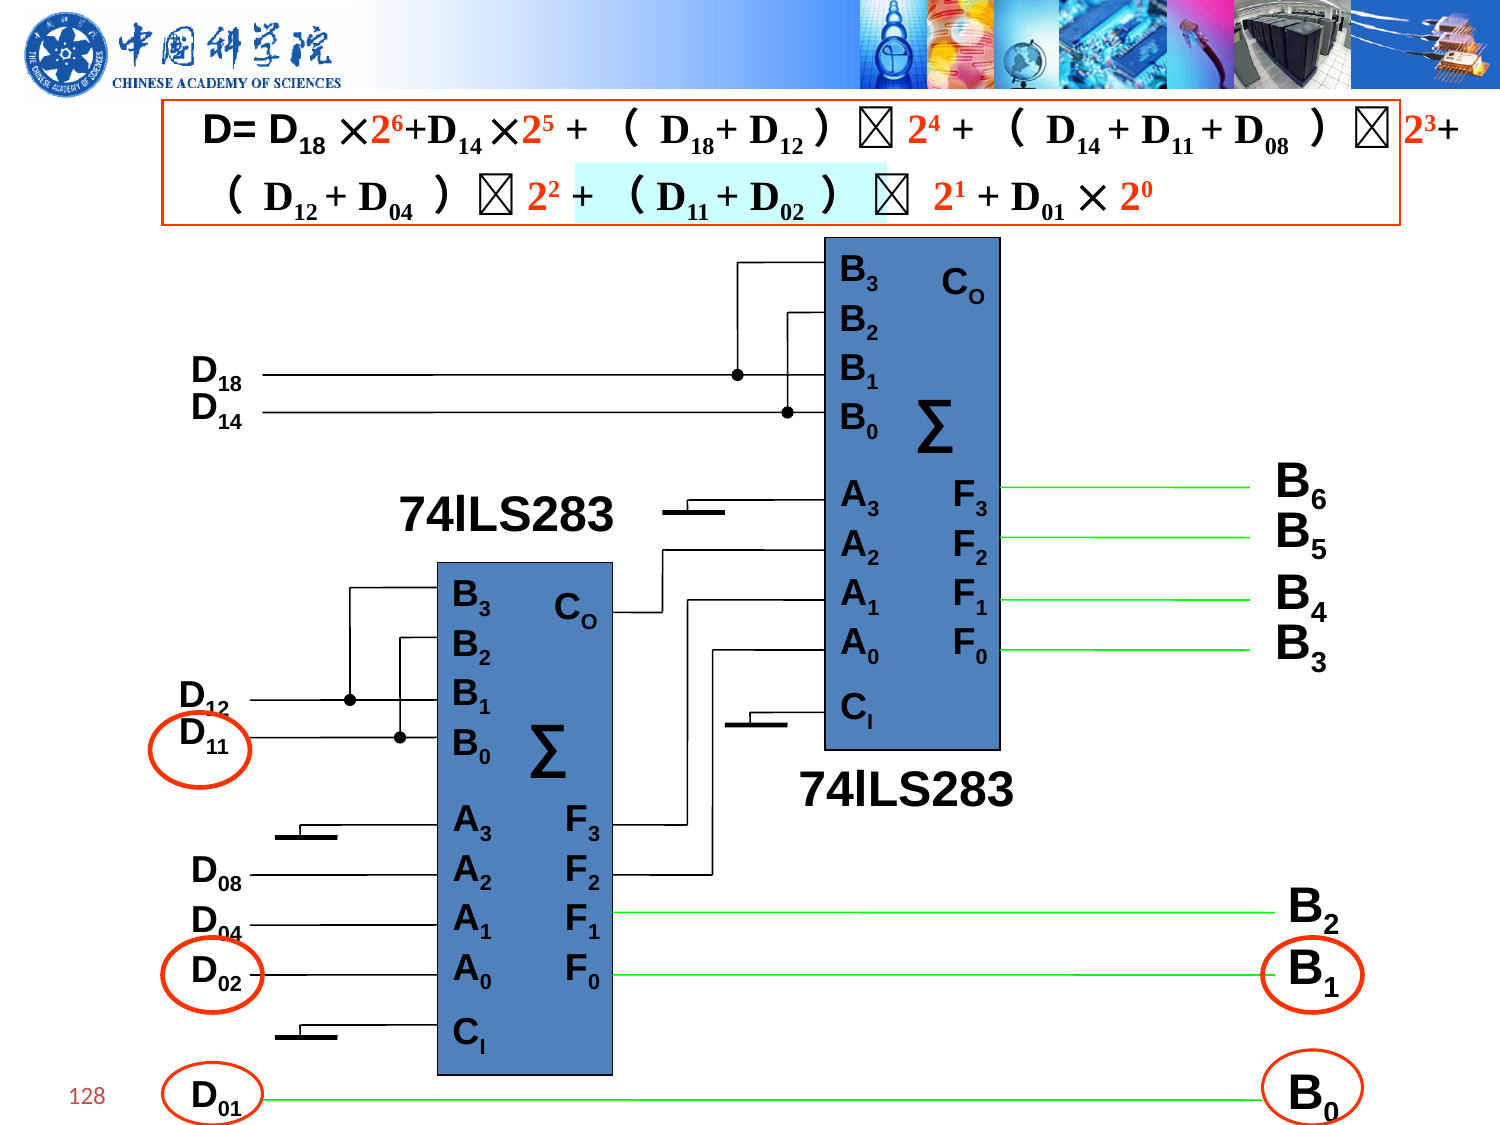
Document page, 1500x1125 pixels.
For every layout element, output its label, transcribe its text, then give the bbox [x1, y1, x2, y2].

picture [860, 0, 1500, 89]
text_box [1356, 1069, 1363, 1106]
picture [23, 10, 349, 102]
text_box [149, 712, 263, 1013]
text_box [162, 237, 1353, 1124]
text_box D= D18 26+D14 25 +（ D18+ D12）24 +（ D14 + D11 + D08 ）23+ （ D12 + D04 ）22 +（D11 + D02 ）  21 + D01  20 [187, 99, 1500, 227]
text_box [162, 99, 1400, 225]
text_box [1356, 956, 1363, 994]
